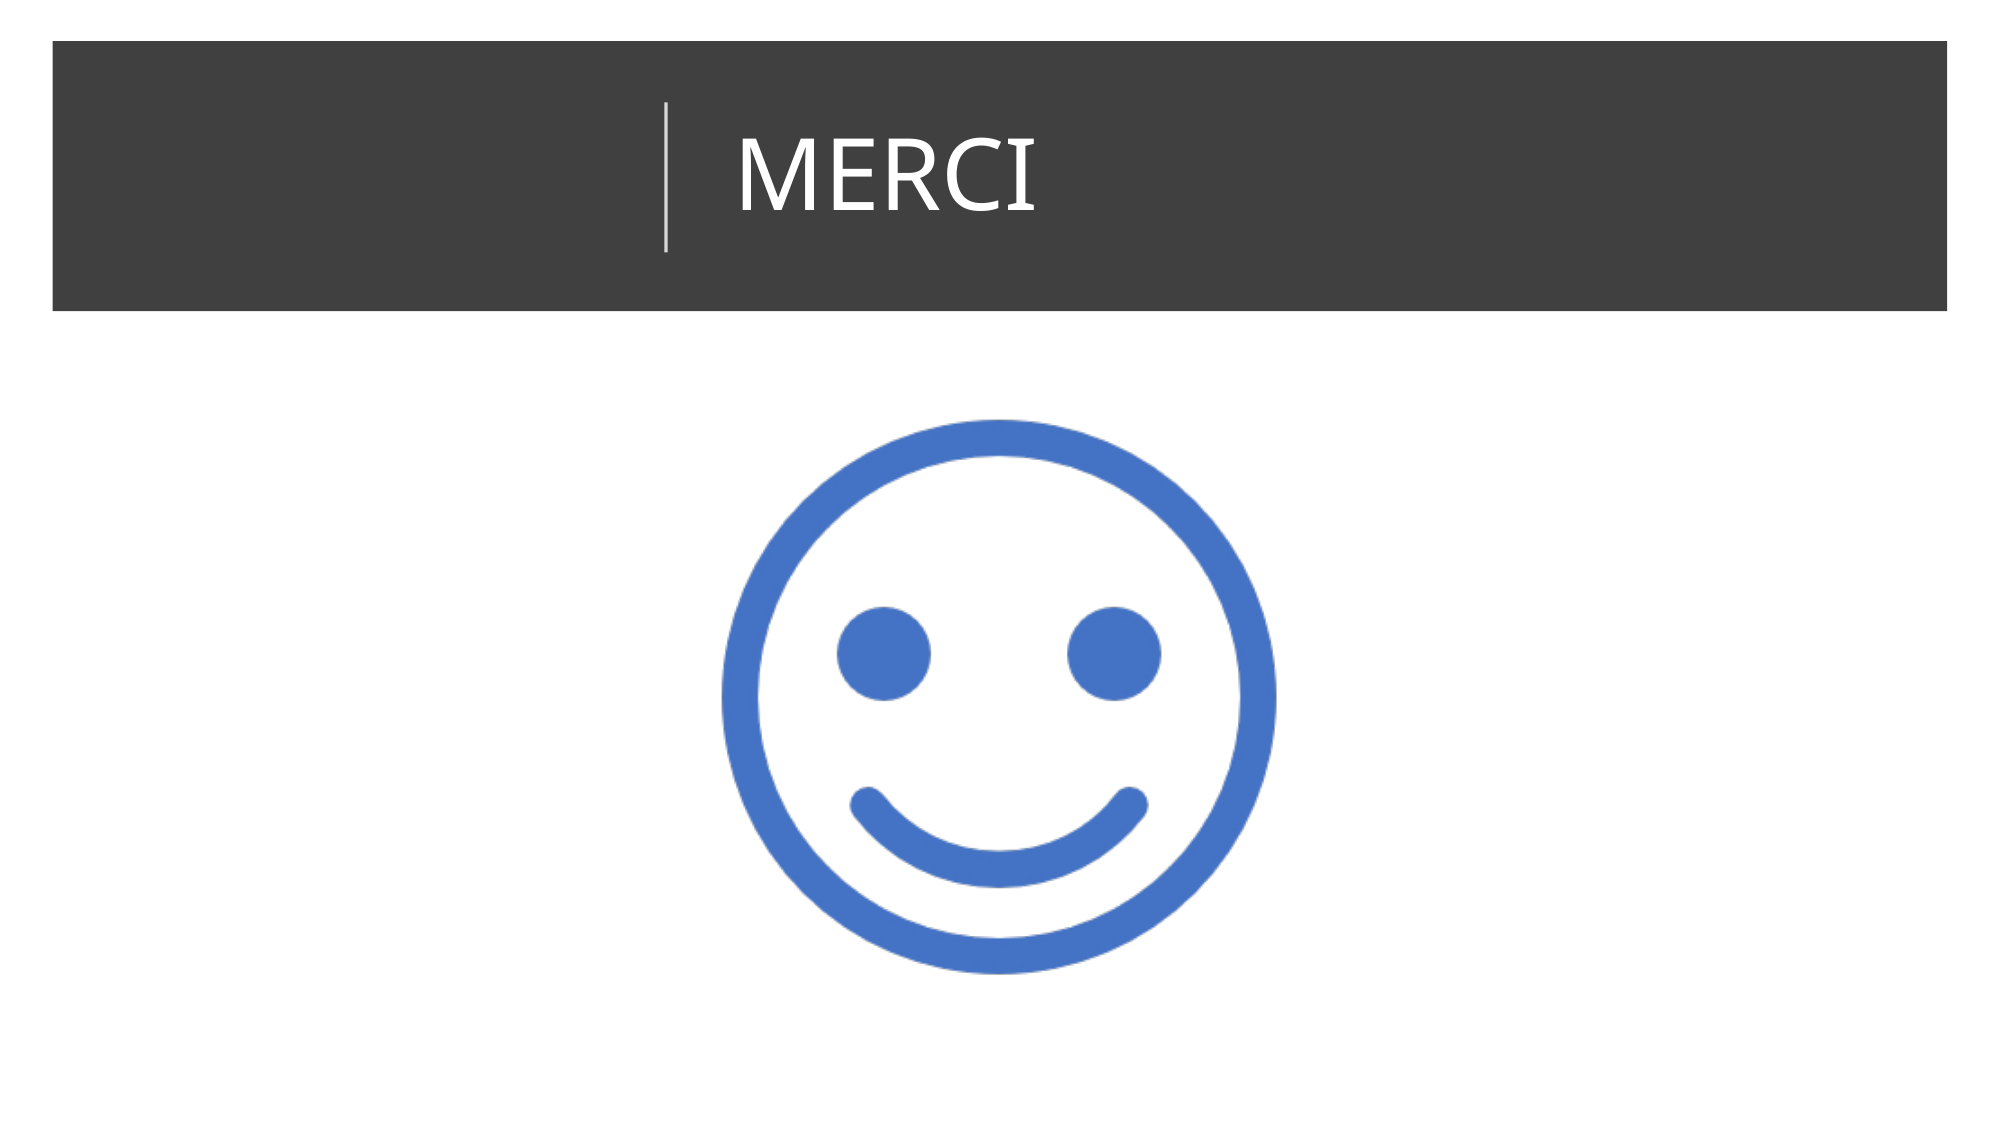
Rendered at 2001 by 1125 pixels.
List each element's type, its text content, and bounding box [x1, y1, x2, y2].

title MERCI [718, 74, 1863, 282]
picture [654, 352, 1345, 1043]
text_box [52, 40, 1948, 312]
